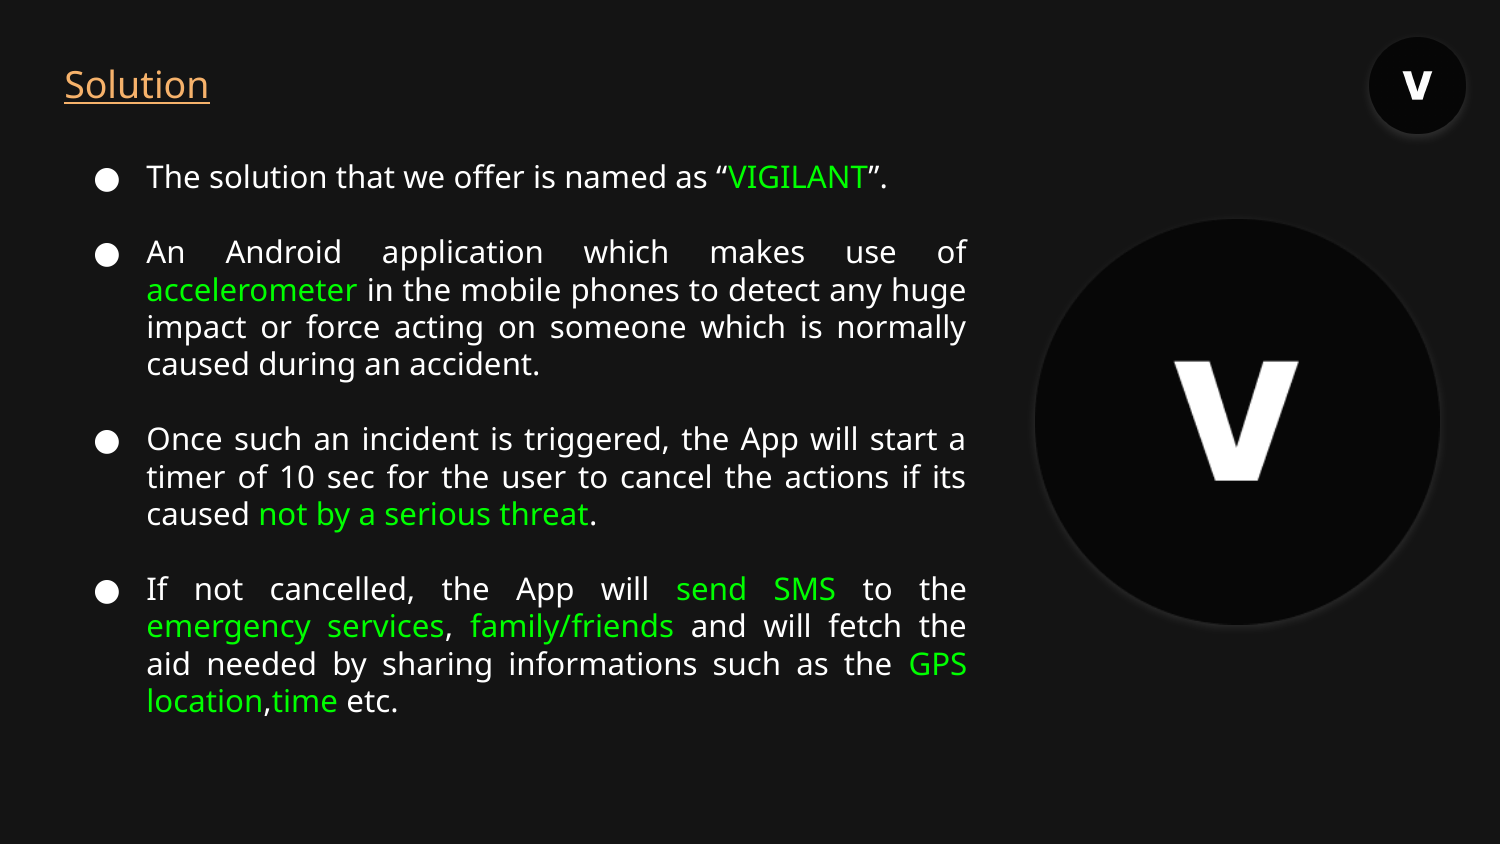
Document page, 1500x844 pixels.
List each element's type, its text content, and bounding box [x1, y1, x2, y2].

picture [1369, 37, 1467, 134]
text_box The solution that we offer is named as “VIGILANT”. An Android application which makes use of accelerometer in the mobile phones to detect any huge impact or force acting on someone which is normally caused during an accident. Once such an incident is triggered, the App will start a timer of 10 sec for the user to cancel the actions if its caused not by a serious threat. If not cancelled, the App will send SMS to the emergency services, family/friends and will fetch the aid needed by sharing informations such as the GPS location,time etc. [56, 142, 983, 724]
text_box Solution [49, 46, 514, 143]
picture [1035, 219, 1441, 625]
